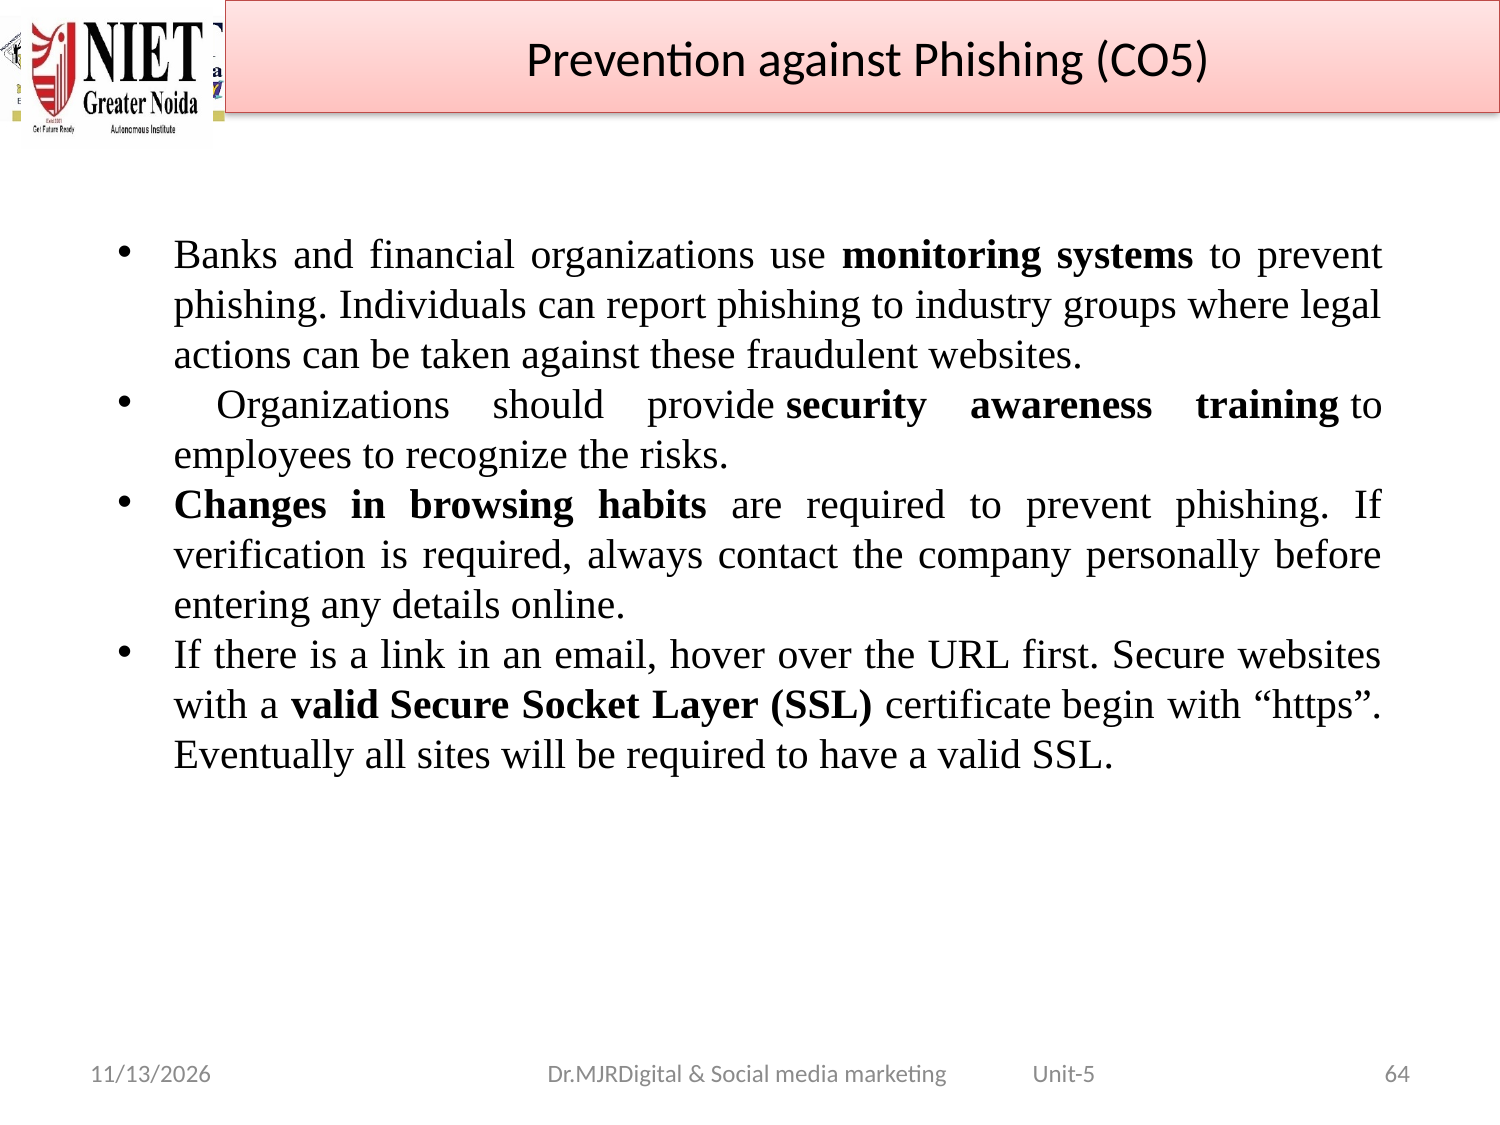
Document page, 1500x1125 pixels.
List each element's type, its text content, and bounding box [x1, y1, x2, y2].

text_box Banks and financial organizations use monitoring systems to prevent phishing. Individuals can report phishing to industry groups where legal actions can be taken against these fraudulent websites. Organizations should provide security awareness training to employees to recognize the risks. Changes in browsing habits are required to prevent phishing. If verification is required, always contact the company personally before entering any details online. If there is a link in an email, hover over the URL first. Secure websites with a valid Secure Socket Layer (SSL) certificate begin with “https”. Eventually all sites will be required to have a valid SSL. [102, 218, 1398, 884]
text_box Prevention against Phishing (CO5) [226, 0, 1500, 113]
slide_number 64 [1074, 1042, 1425, 1103]
footer Dr.MJRDigital & Social media marketing Unit-5 [412, 1042, 1074, 1103]
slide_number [75, 1042, 412, 1103]
picture [0, 0, 226, 151]
list [62, 137, 1438, 1025]
